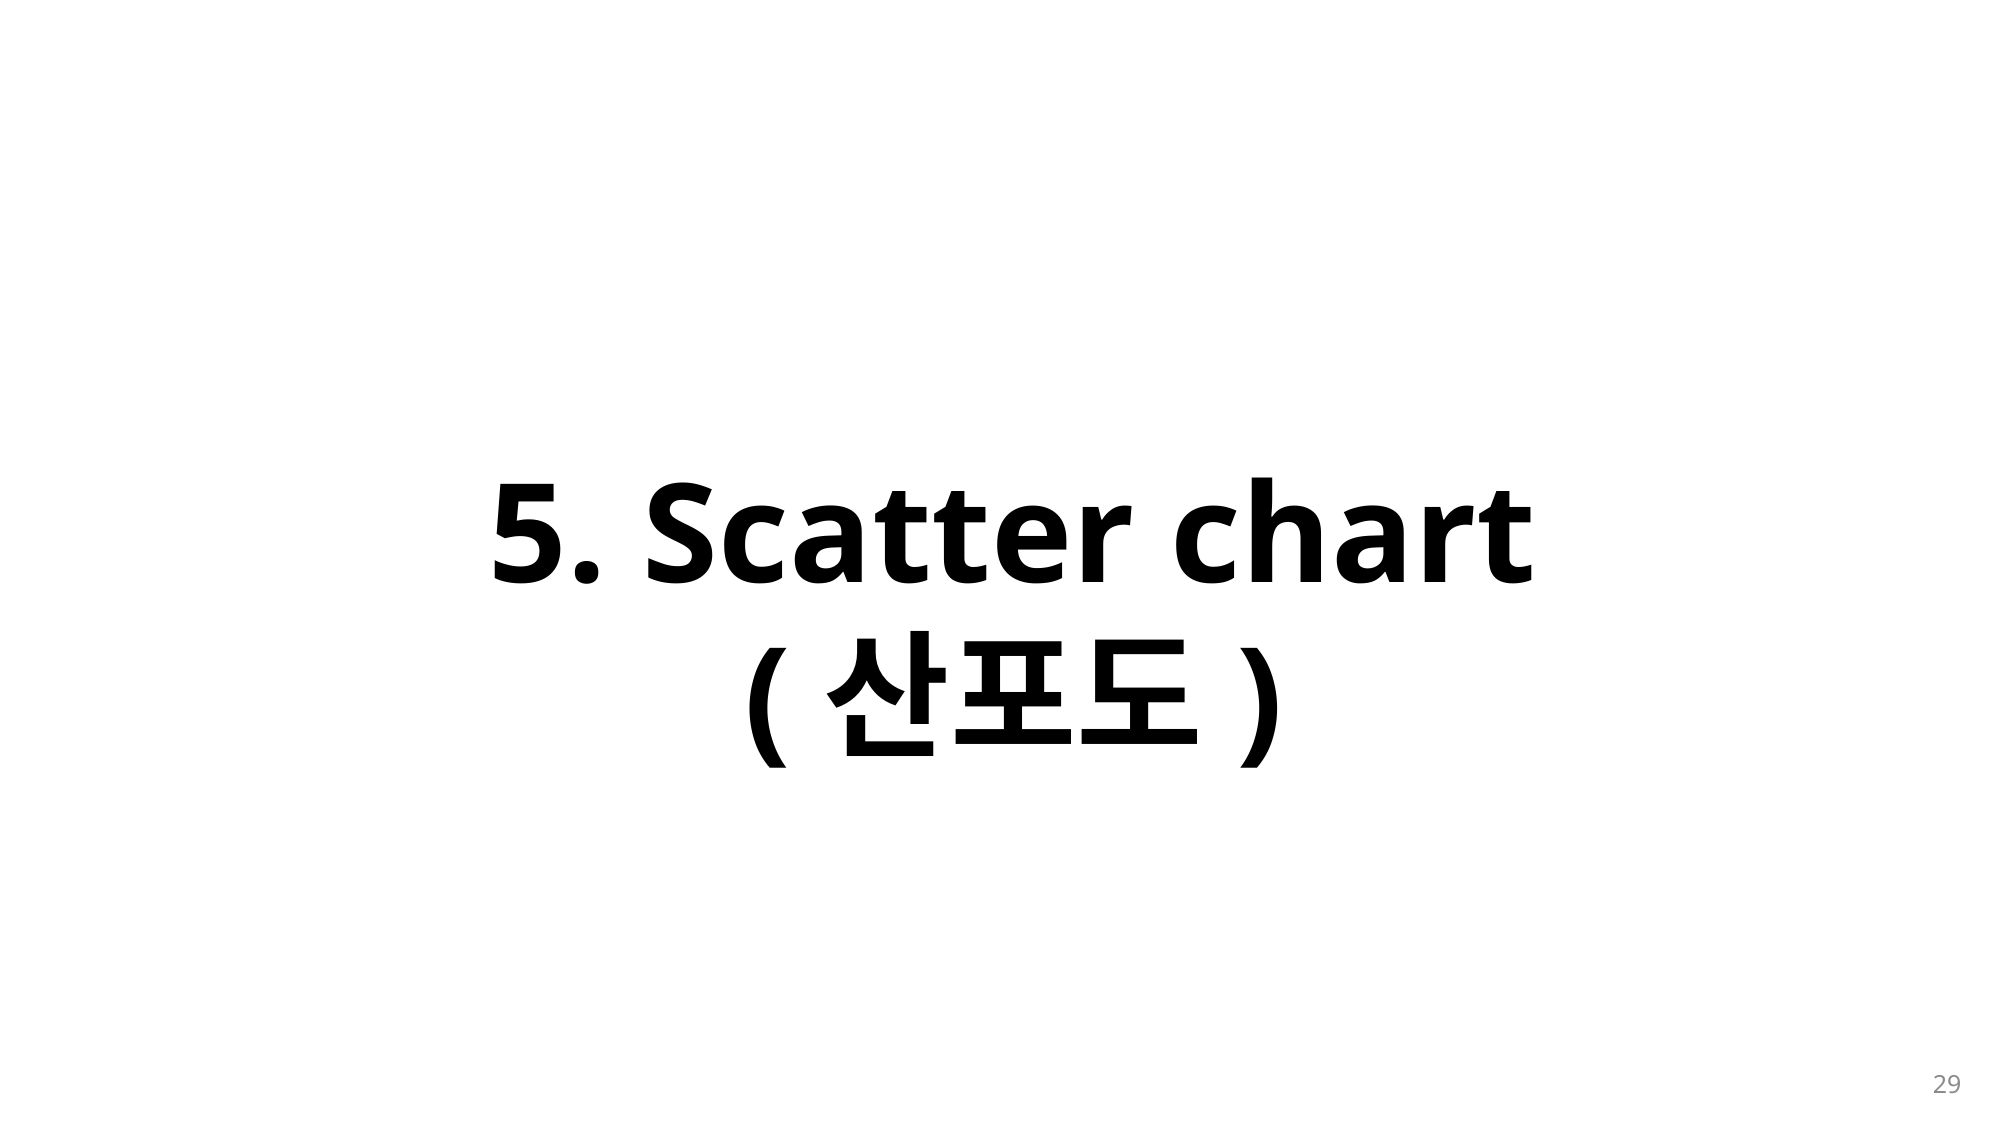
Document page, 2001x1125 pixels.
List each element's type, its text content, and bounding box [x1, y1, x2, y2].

text_box 5. Scatter chart (산포도) [329, 437, 1697, 782]
slide_number 29 [1526, 1056, 1977, 1116]
